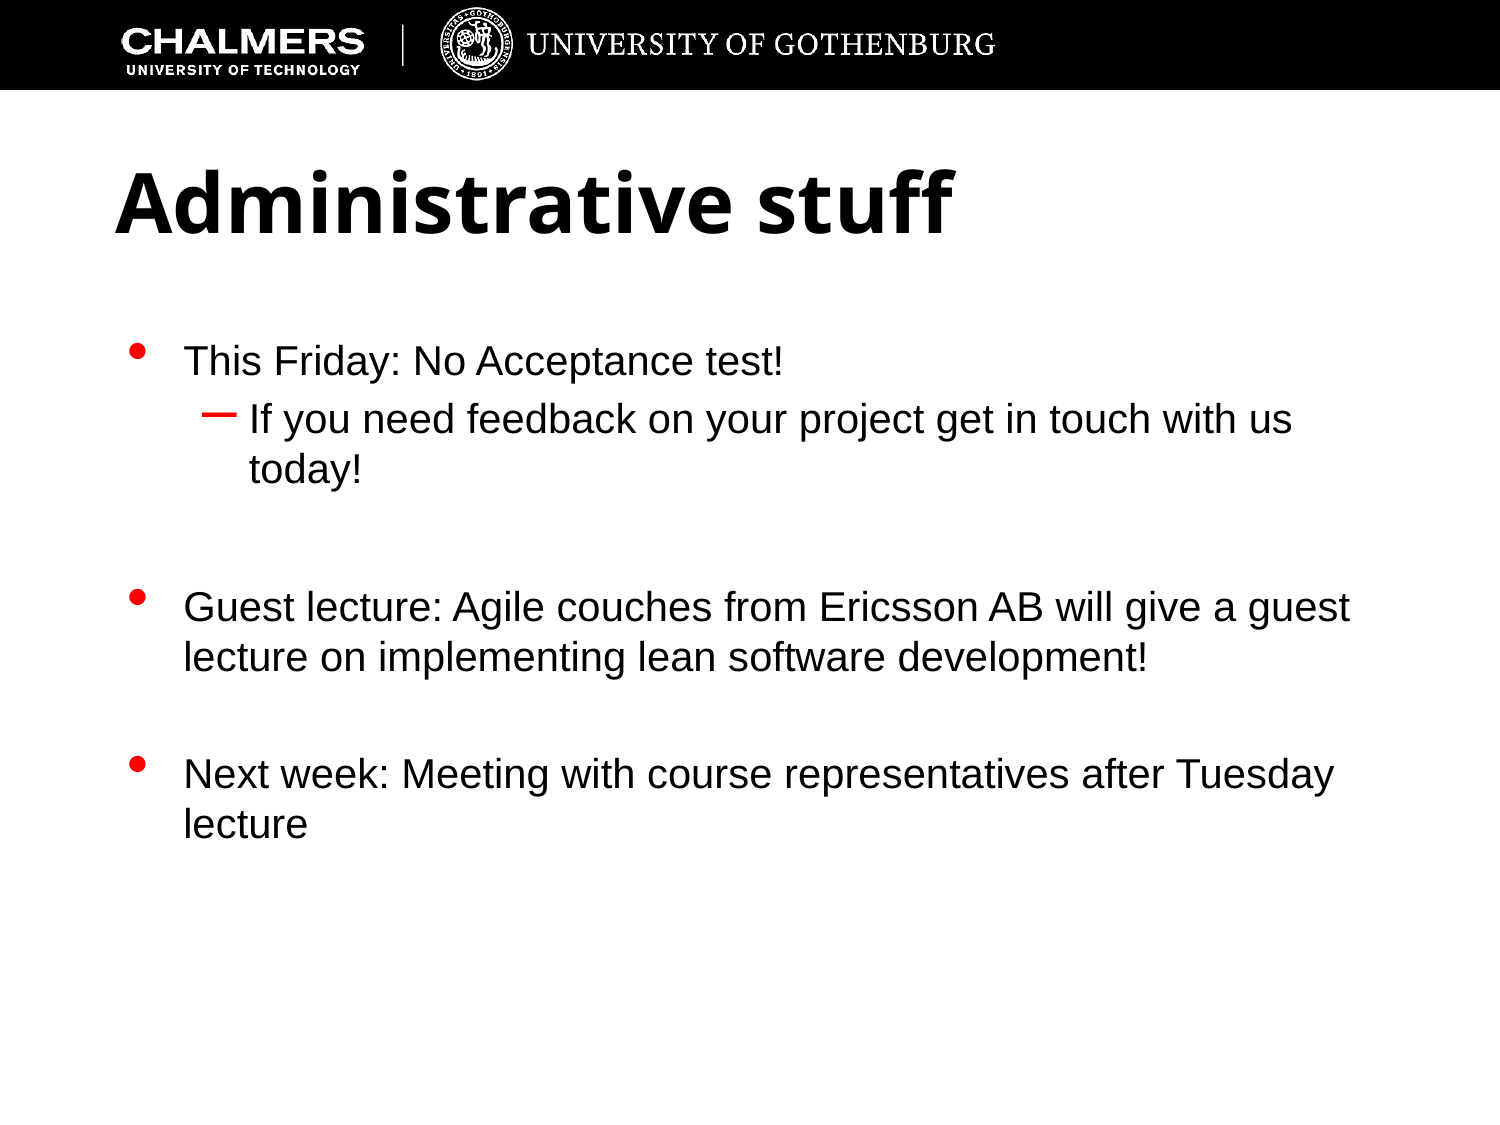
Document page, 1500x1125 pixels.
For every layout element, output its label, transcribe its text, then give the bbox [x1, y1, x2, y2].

list This Friday: No Acceptance test! If you need feedback on your project get in touch with us today! Guest lecture: Agile couches from Ericsson AB will give a guest lecture on implementing lean software development! Next week: Meeting with course representatives after Tuesday lecture [112, 326, 1388, 1064]
title Administrative stuff [100, 137, 1500, 263]
picture [112, 7, 999, 84]
